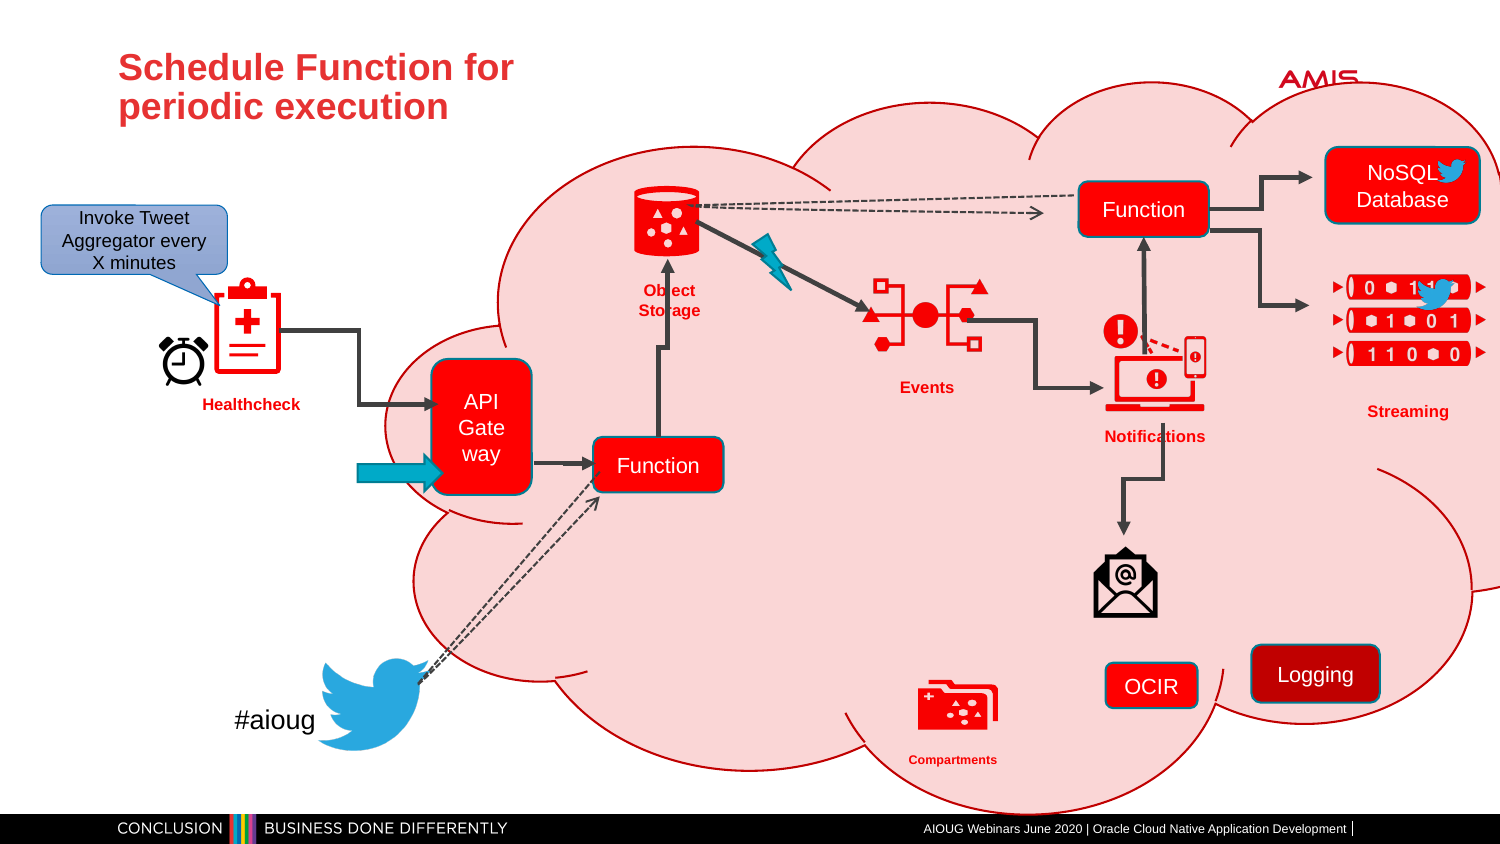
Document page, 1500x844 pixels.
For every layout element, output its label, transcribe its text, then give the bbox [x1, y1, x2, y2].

text_box Function [592, 435, 725, 494]
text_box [279, 330, 439, 405]
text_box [1054, 261, 1255, 462]
text_box [406, 464, 592, 649]
text_box [736, 194, 1074, 221]
picture [1434, 154, 1469, 188]
text_box NoSQL Database [1324, 145, 1481, 204]
text_box #aioug [234, 702, 308, 736]
text_box Invoke Tweet Aggregator every X minutes [40, 204, 228, 291]
picture [1087, 543, 1164, 621]
text_box API Gateway [430, 357, 533, 496]
text_box [384, 407, 430, 463]
picture [148, 326, 219, 396]
text_box [441, 471, 601, 663]
picture [1412, 272, 1458, 317]
picture [0, 814, 236, 844]
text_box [695, 221, 871, 312]
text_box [1208, 177, 1313, 210]
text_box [1086, 459, 1200, 499]
text_box Function [1077, 180, 1210, 238]
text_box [878, 670, 1028, 790]
picture [239, 814, 1500, 844]
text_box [573, 343, 752, 353]
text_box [967, 320, 1104, 388]
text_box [1210, 230, 1310, 306]
footer AIOUG Webinars June 2020 | Oracle Cloud Native Application Development [814, 820, 1347, 839]
text_box Logging [1250, 643, 1381, 704]
text_box [356, 452, 445, 494]
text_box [1292, 204, 1500, 437]
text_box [826, 215, 1025, 414]
picture [1205, 58, 1388, 106]
text_box [439, 81, 1500, 461]
picture [308, 638, 441, 771]
title Schedule Function for periodic execution [118, 47, 1205, 130]
text_box OCIR [1104, 661, 1199, 710]
text_box [451, 306, 1500, 816]
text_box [185, 268, 318, 422]
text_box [603, 171, 736, 328]
